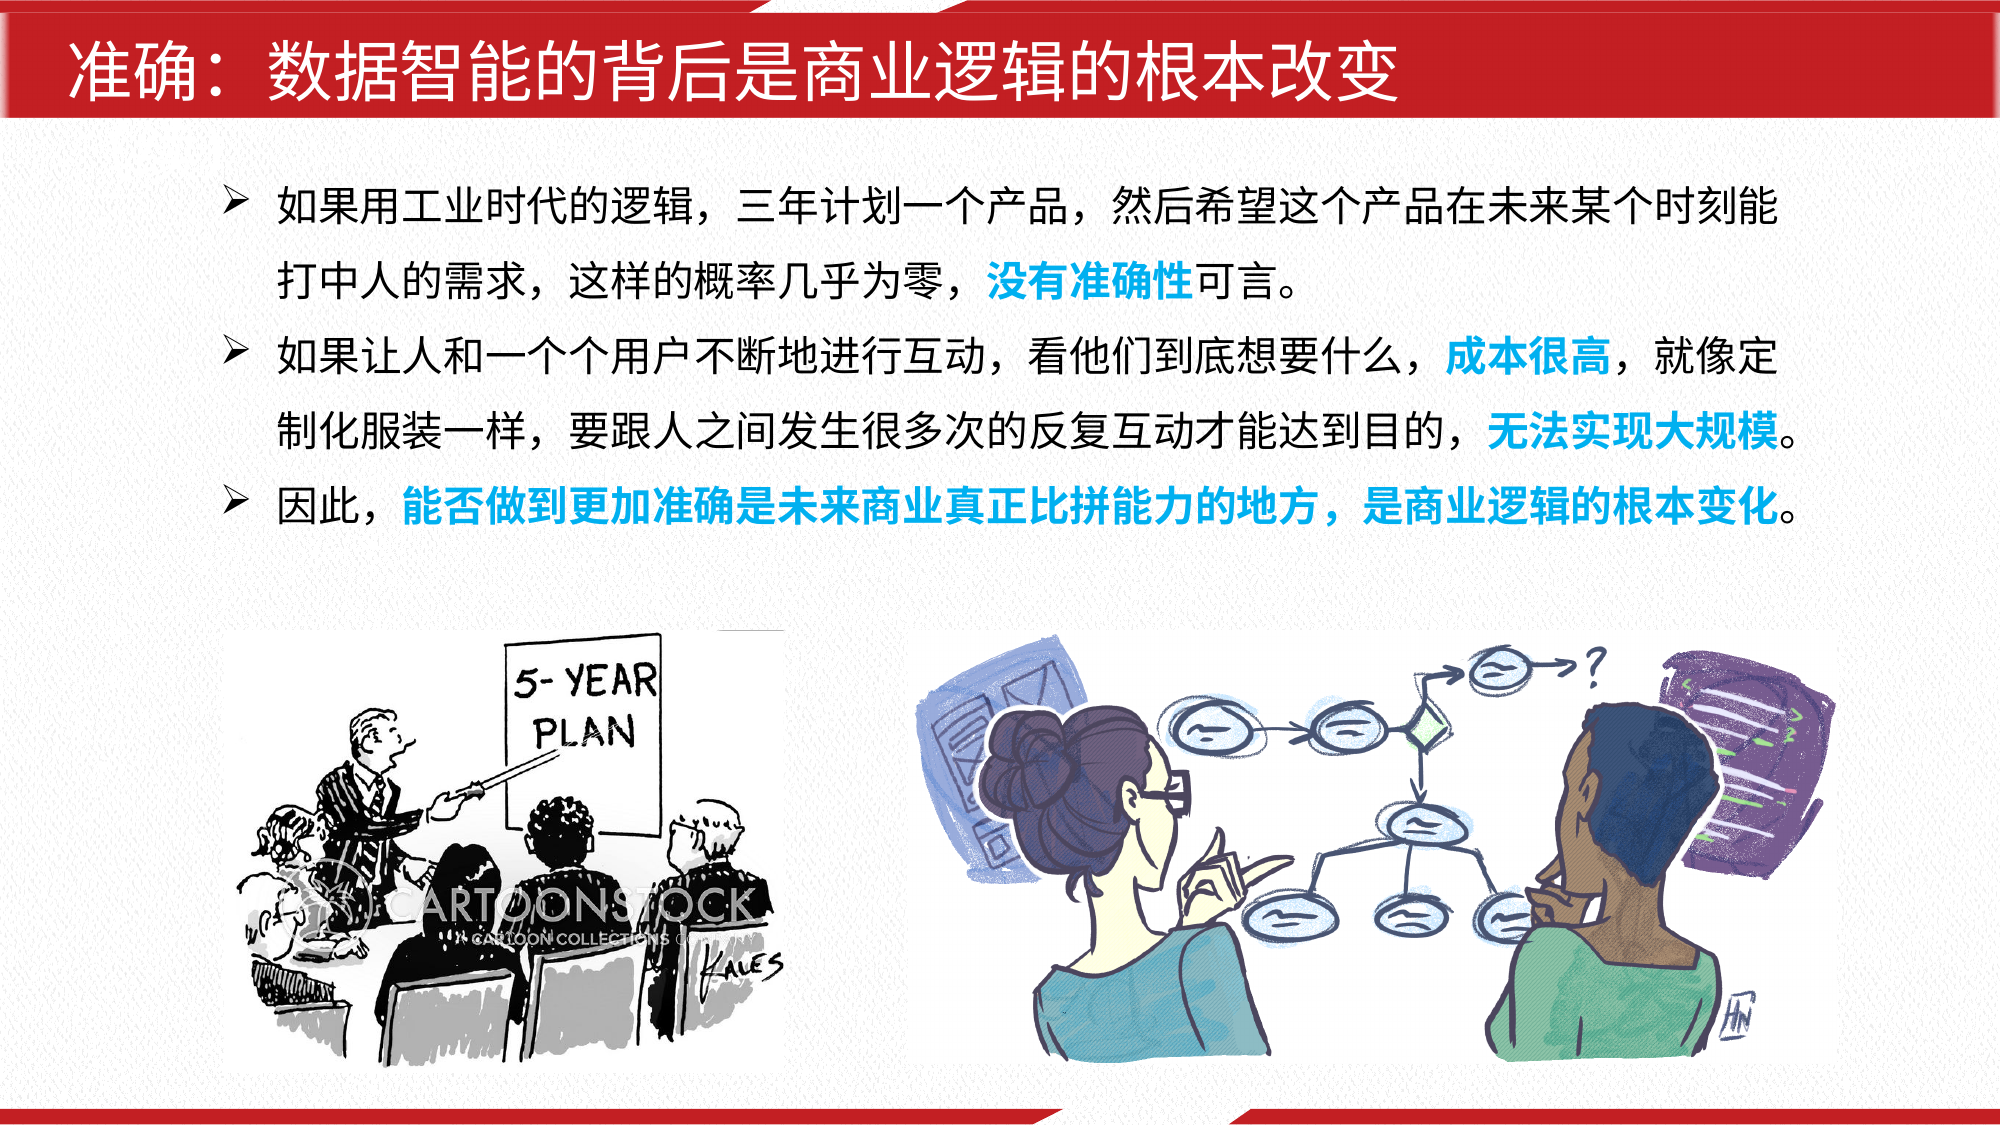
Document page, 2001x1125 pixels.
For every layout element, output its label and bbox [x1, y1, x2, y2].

text_box [0, 0, 2000, 12]
text_box [0, 118, 2000, 1125]
picture [907, 630, 1837, 1064]
picture [0, 12, 2000, 118]
picture [223, 630, 784, 1073]
